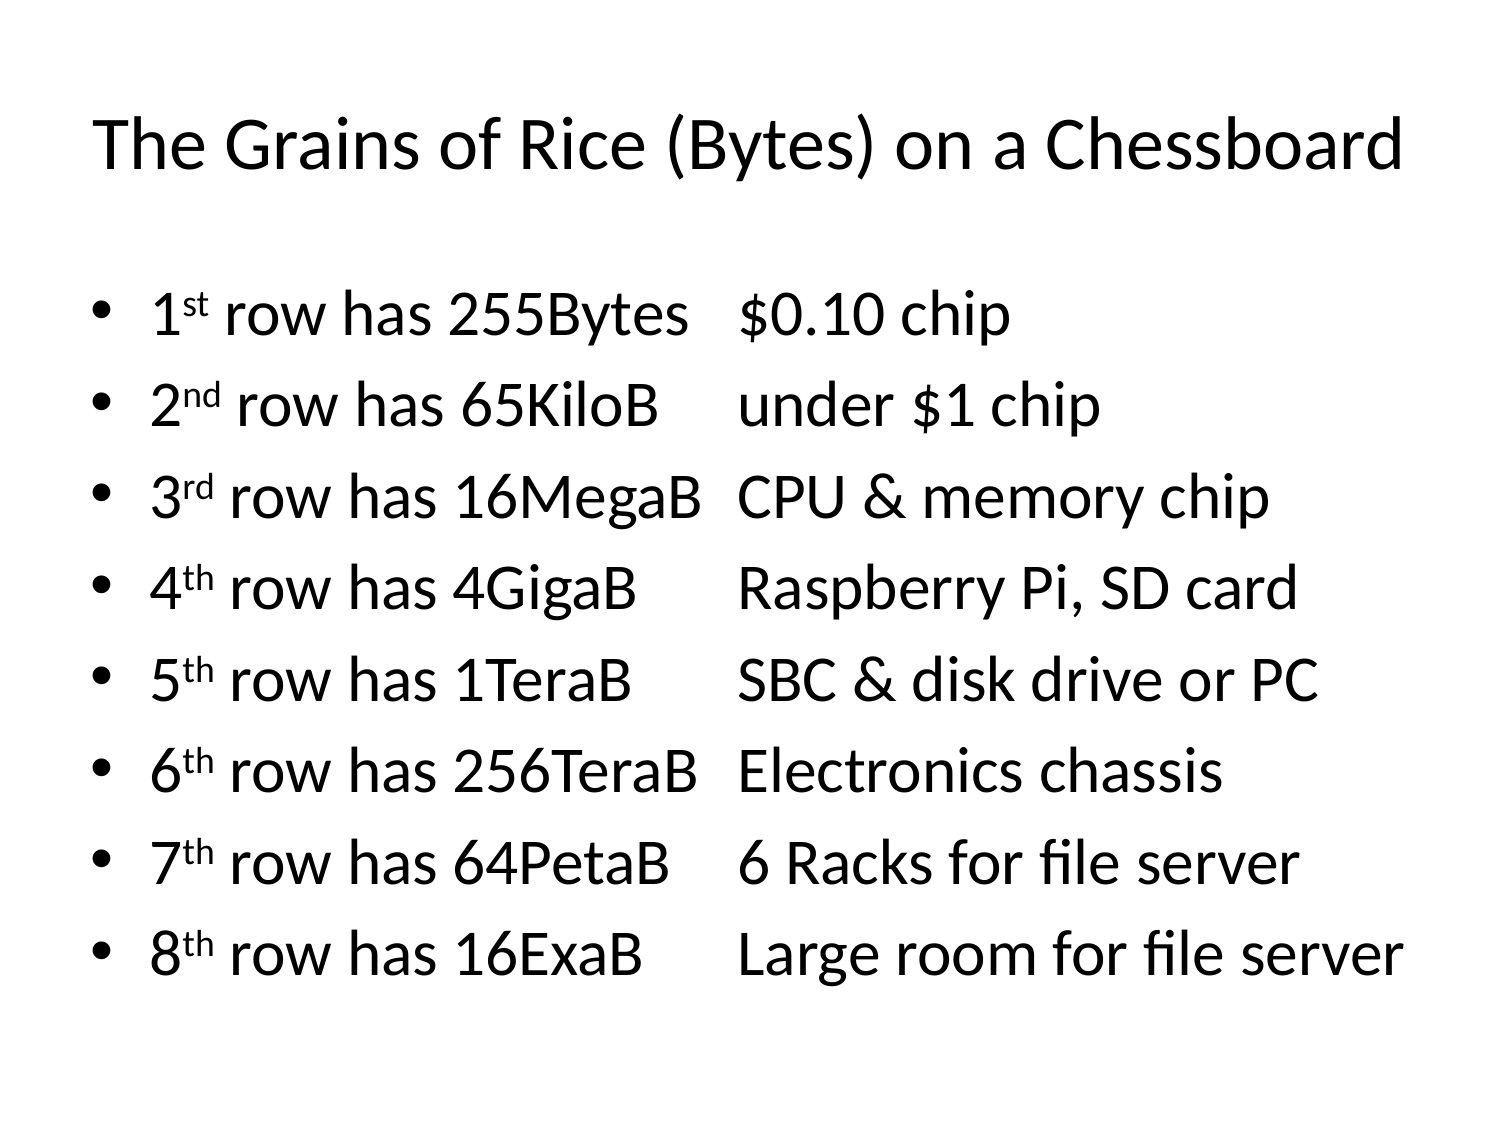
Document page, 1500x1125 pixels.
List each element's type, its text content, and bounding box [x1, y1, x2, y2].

list 1st row has 255Bytes $0.10 chip 2nd row has 65KiloB under $1 chip 3rd row has 16MegaB CPU & memory chip 4th row has 4GigaB Raspberry Pi, SD card 5th row has 1TeraB SBC & disk drive or PC 6th row has 256TeraB Electronics chassis 7th row has 64PetaB 6 Racks for file server 8th row has 16ExaB Large room for file server [75, 262, 1425, 1005]
title The Grains of Rice (Bytes) on a Chessboard [75, 45, 1425, 233]
